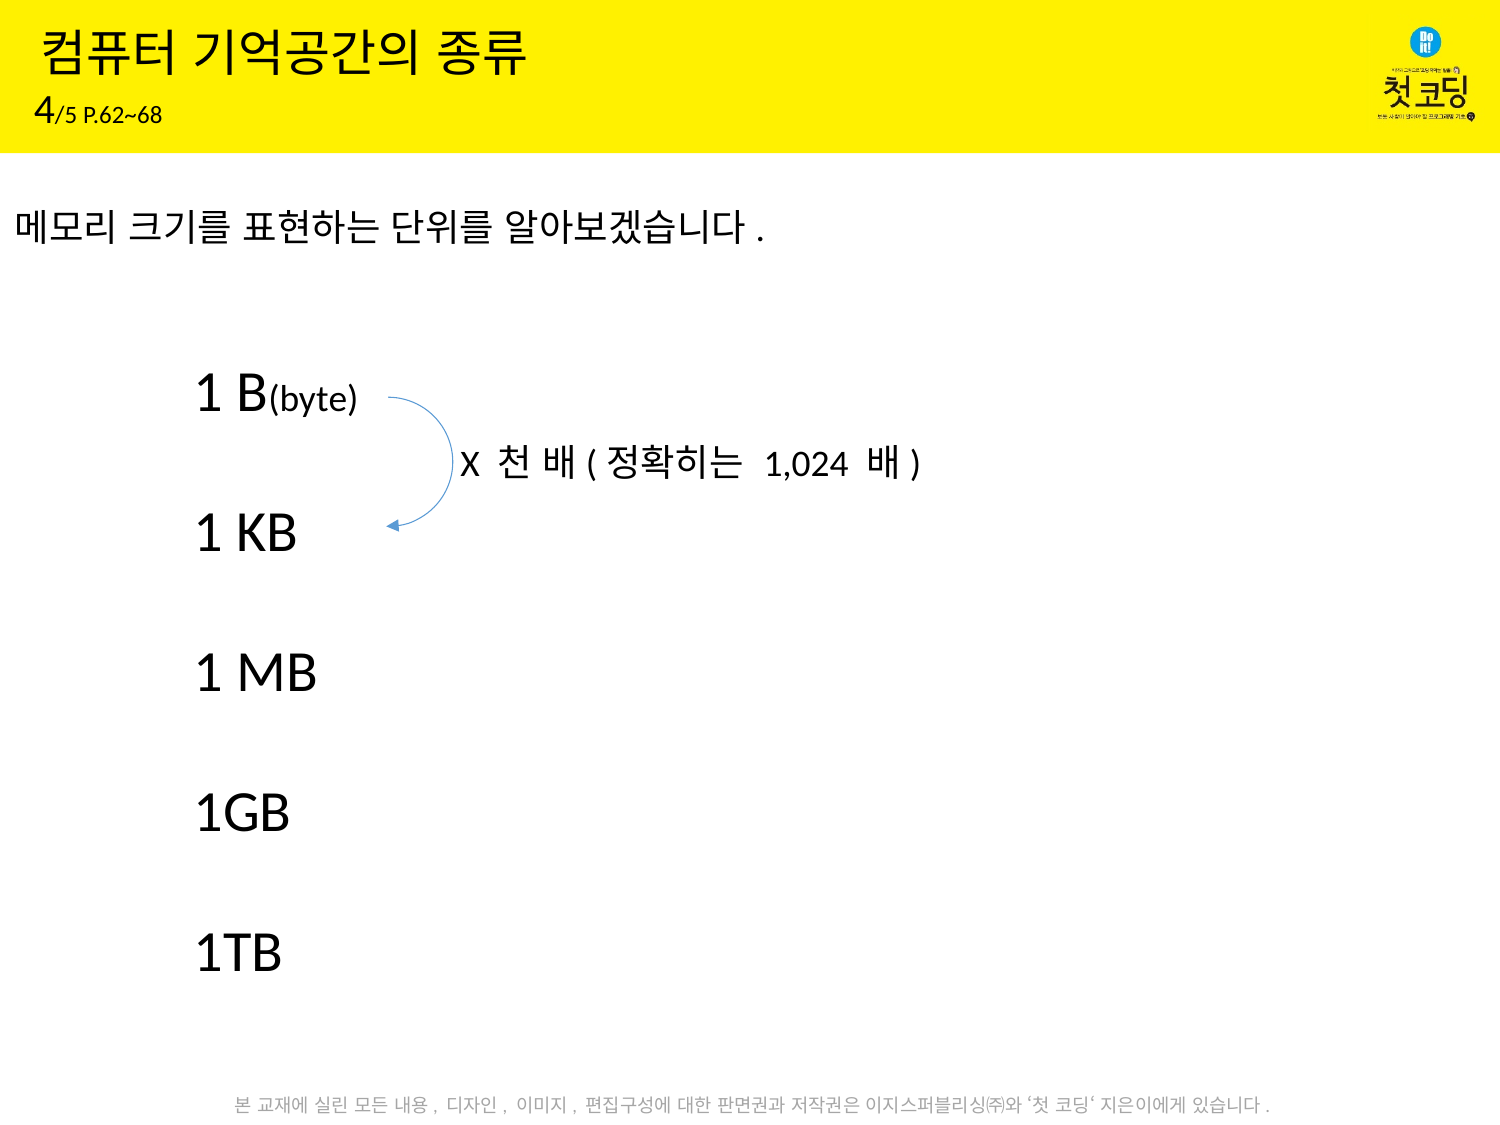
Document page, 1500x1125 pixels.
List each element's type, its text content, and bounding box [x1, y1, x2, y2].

text_box [386, 396, 446, 532]
text_box X 천 배(정확히는 1,024 배) [445, 431, 936, 492]
text_box 1 B(byte) 1 KB 1 MB 1GB 1TB [178, 346, 374, 991]
picture [1366, 14, 1485, 132]
text_box 컴퓨터 기억공간의 종류 4/5 P.62~68 [0, 0, 1500, 154]
text_box 본 교재에 실린 모든 내용, 디자인, 이미지, 편집구성에 대한 판면권과 저작권은 이지스퍼블리싱㈜와 ‘첫 코딩‘ 지은이에게 있습니다. [220, 1086, 1290, 1124]
text_box 메모리 크기를 표현하는 단위를 알아보겠습니다. [0, 197, 1102, 257]
